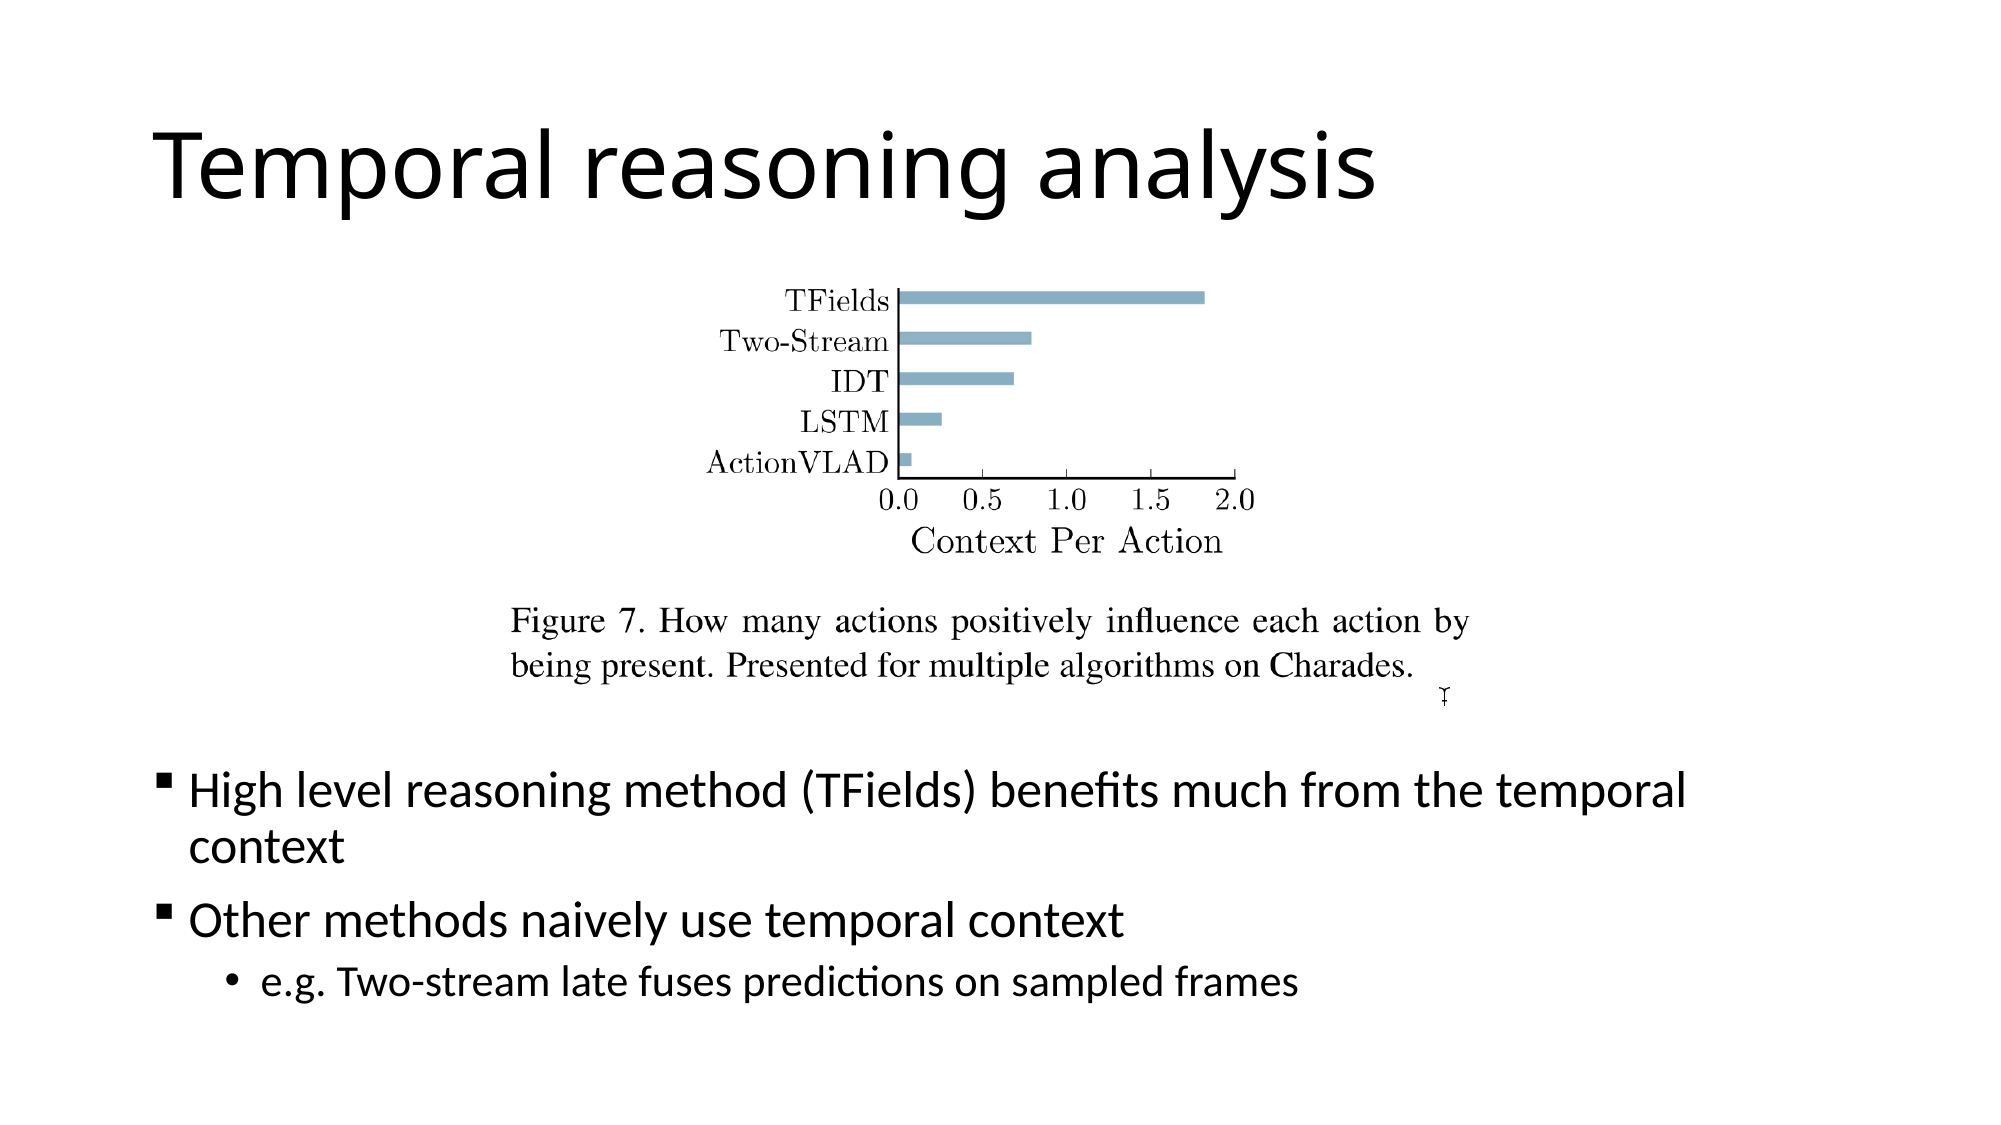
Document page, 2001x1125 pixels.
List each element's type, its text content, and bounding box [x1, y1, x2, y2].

picture [498, 243, 1502, 706]
title Temporal reasoning analysis [137, 59, 1863, 278]
list High level reasoning method (TFields) benefits much from the temporal context Other methods naively use temporal context e.g. Two-stream late fuses predictions on sampled frames [137, 755, 1863, 1014]
